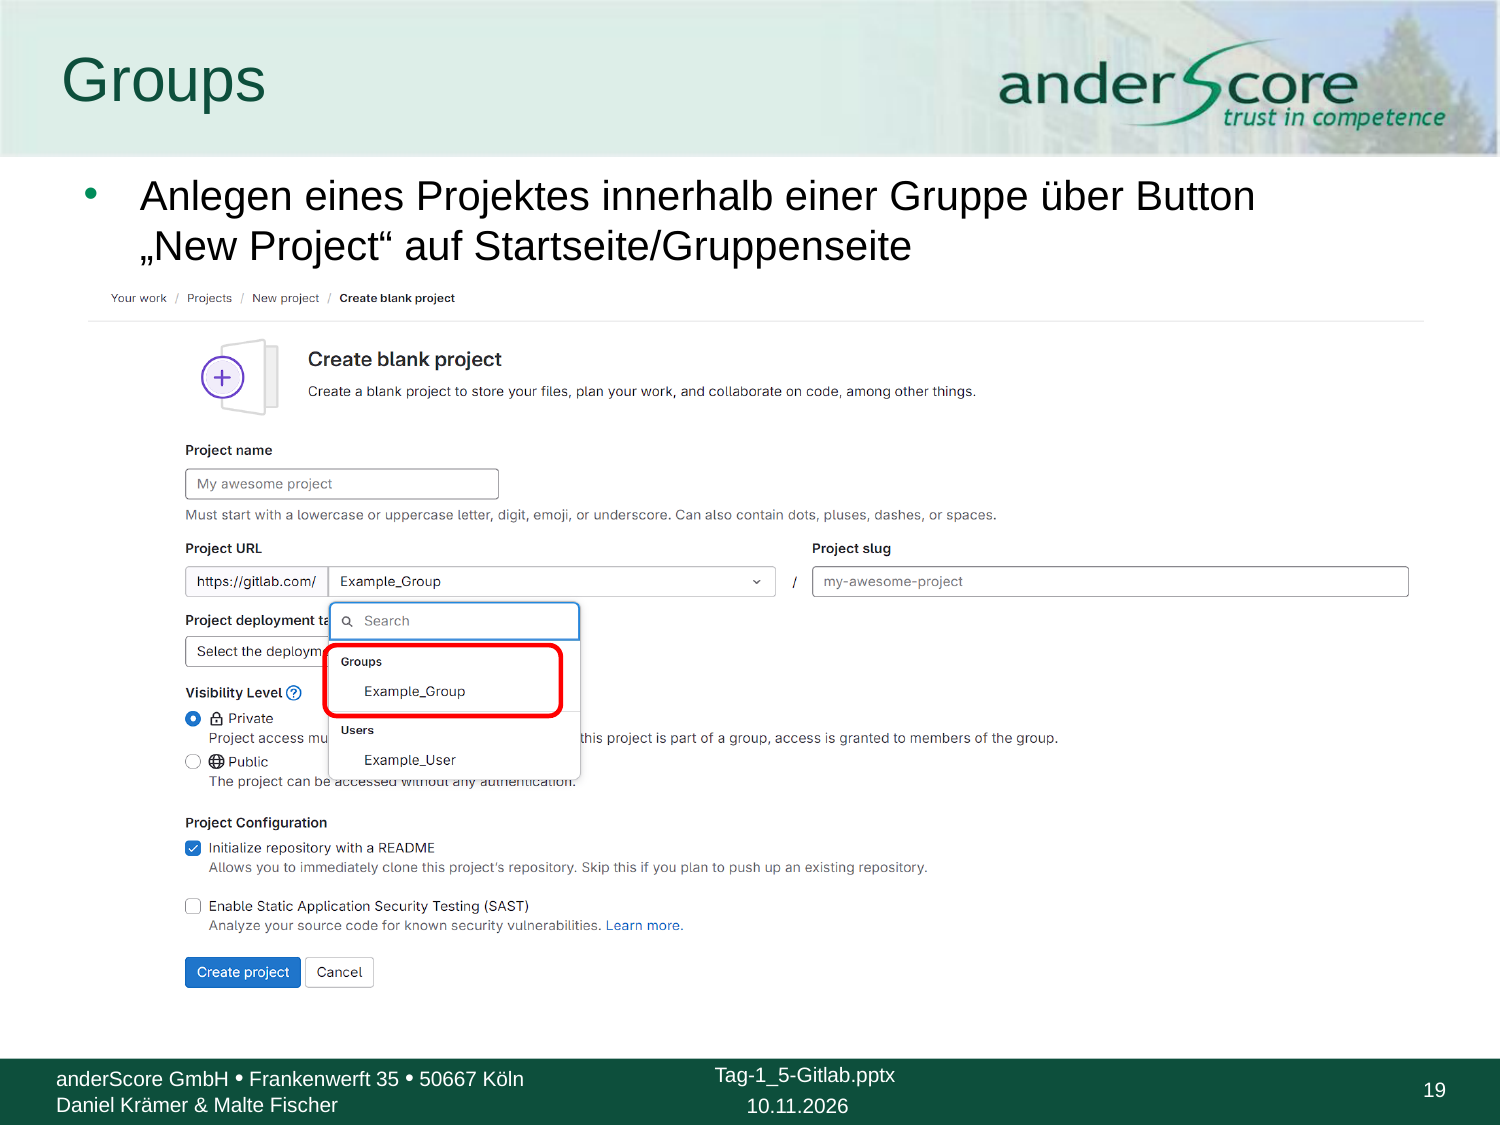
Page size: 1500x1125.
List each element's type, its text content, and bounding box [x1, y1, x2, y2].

list Anlegen eines Projektes innerhalb einer Gruppe über Button „New Project“ auf Startseite/Gruppenseite [49, 160, 1447, 1047]
picture [88, 278, 1424, 1047]
title Groups [46, 23, 975, 140]
picture [0, 0, 1500, 157]
